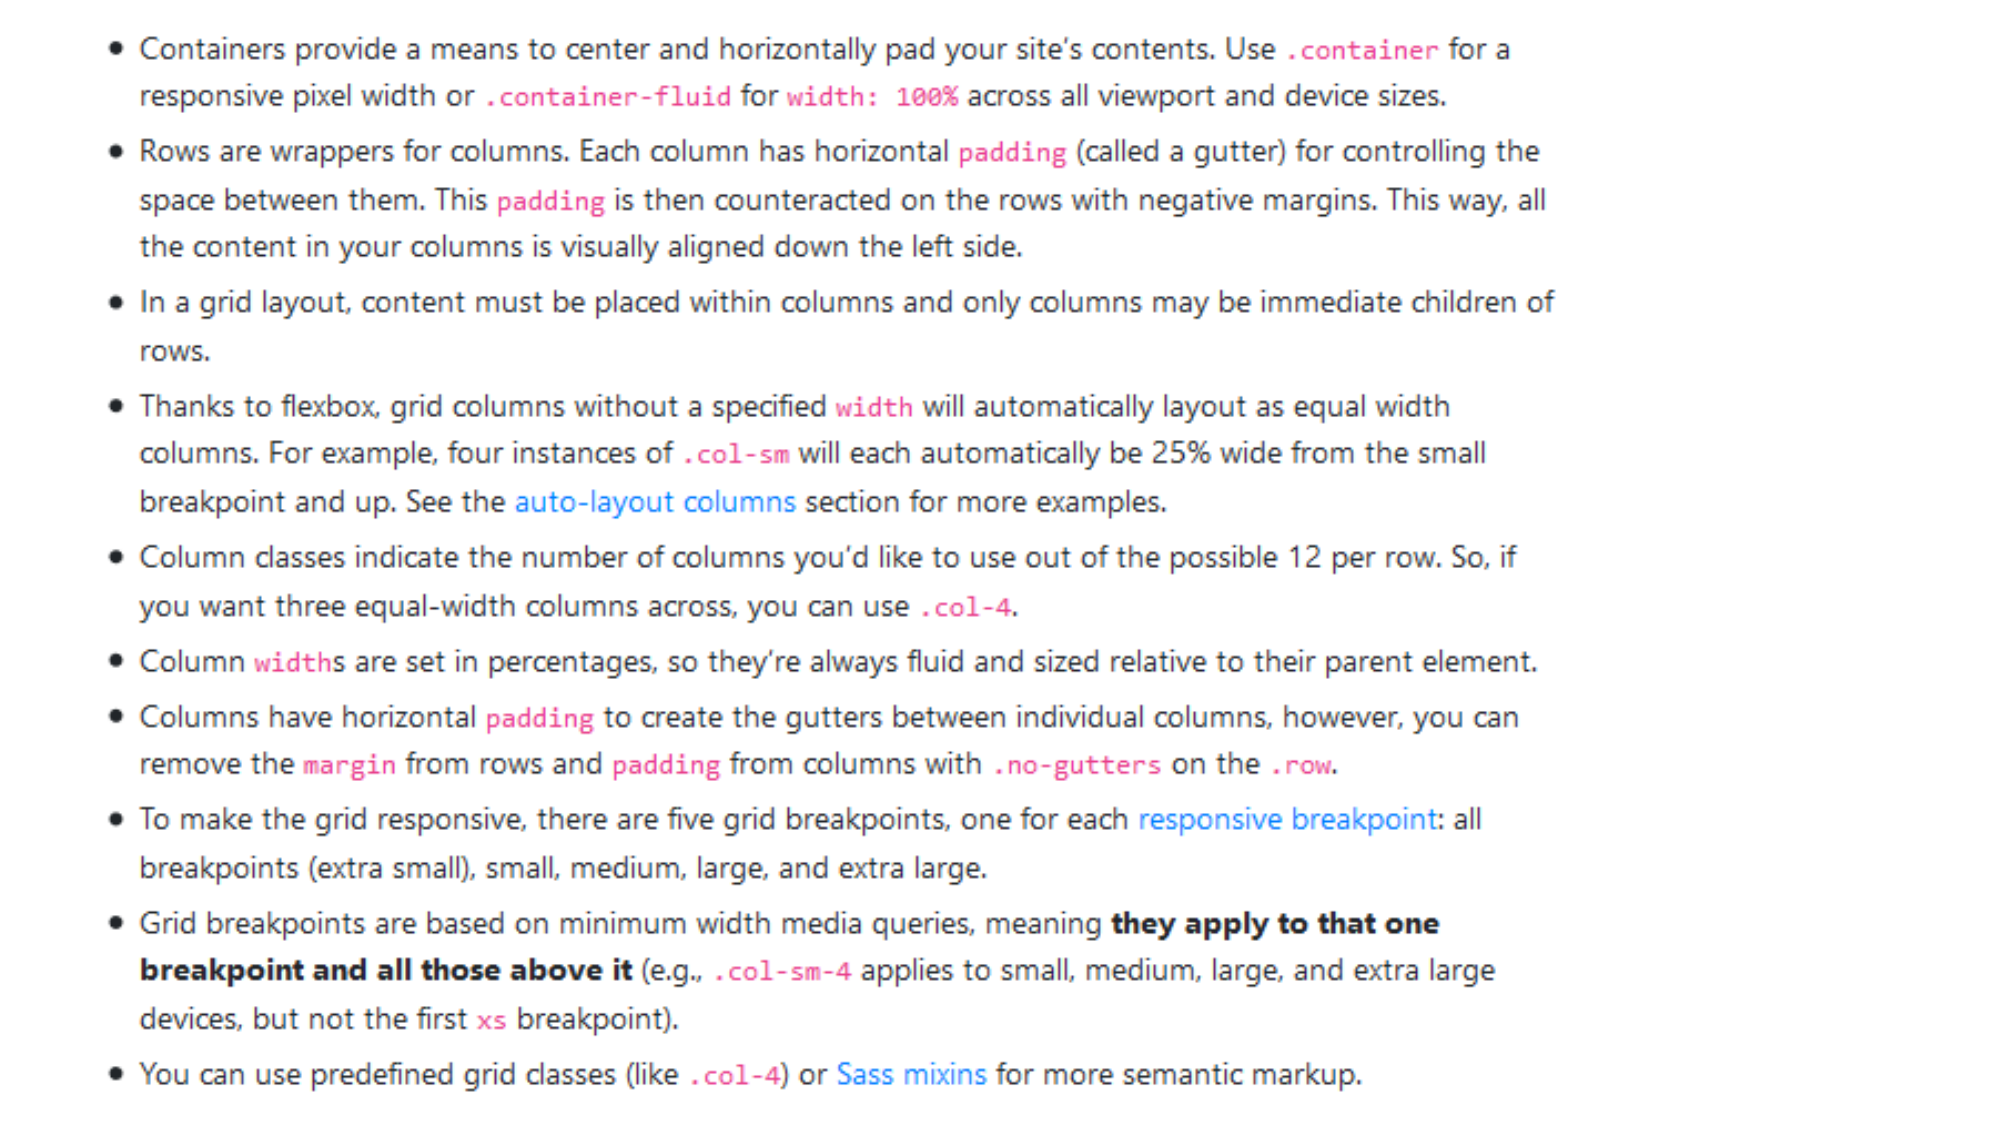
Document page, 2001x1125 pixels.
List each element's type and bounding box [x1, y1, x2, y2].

picture [60, 2, 1689, 1125]
